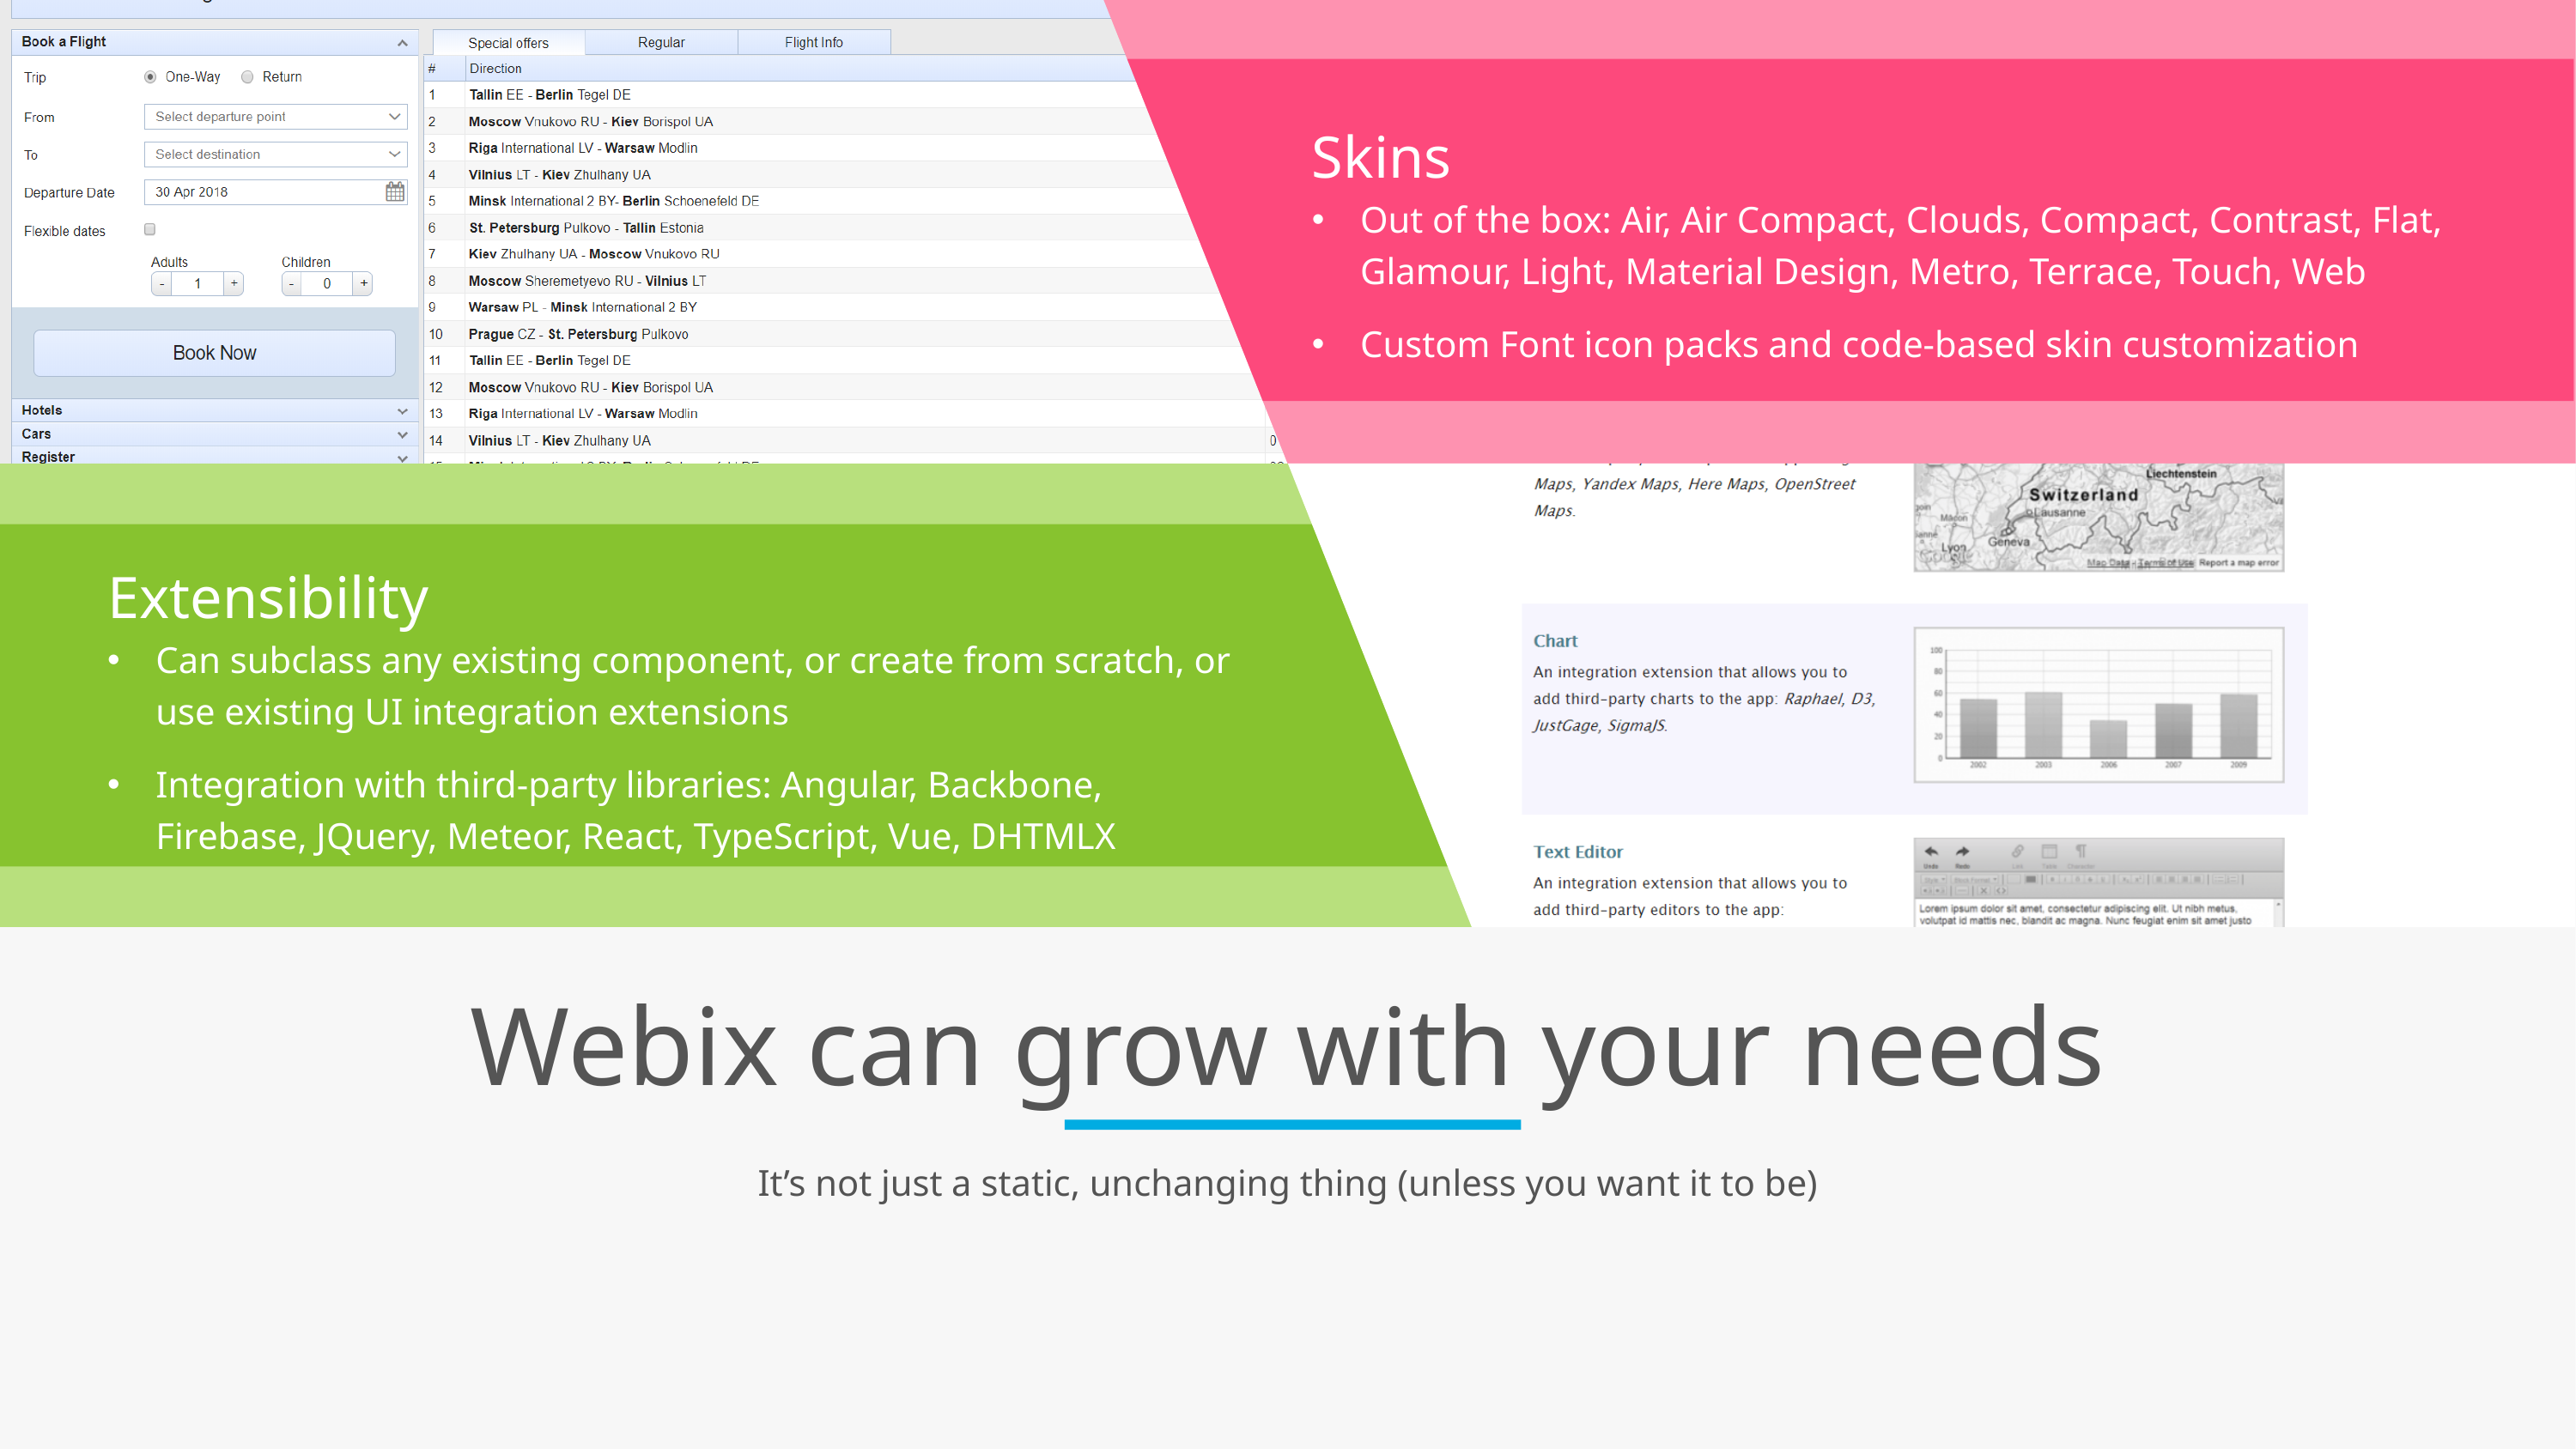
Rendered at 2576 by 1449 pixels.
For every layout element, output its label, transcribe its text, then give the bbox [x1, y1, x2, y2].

list Can subclass any existing component, or create from scratch, or use existing UI integration extensions Integration with third-party libraries: Angular, Backbone, Firebase, JQuery, Meteor, React, TypeScript, Vue, DHTMLX [84, 646, 1282, 797]
title Webix can grow with your needs [60, 957, 2516, 1127]
list Skins [1291, 95, 2487, 205]
picture [0, 0, 2576, 928]
list It’s not just a static, unchanging thing (unless you want it to be) [60, 1140, 2516, 1367]
list Out of the box: Air, Air Compact, Clouds, Compact, Contrast, Flat, Glamour, Light, Material Design, Metro, Terrace, Touch, Web Custom Font icon packs and code-based skin customization [1291, 205, 2487, 363]
list Extensibility [84, 536, 1282, 646]
